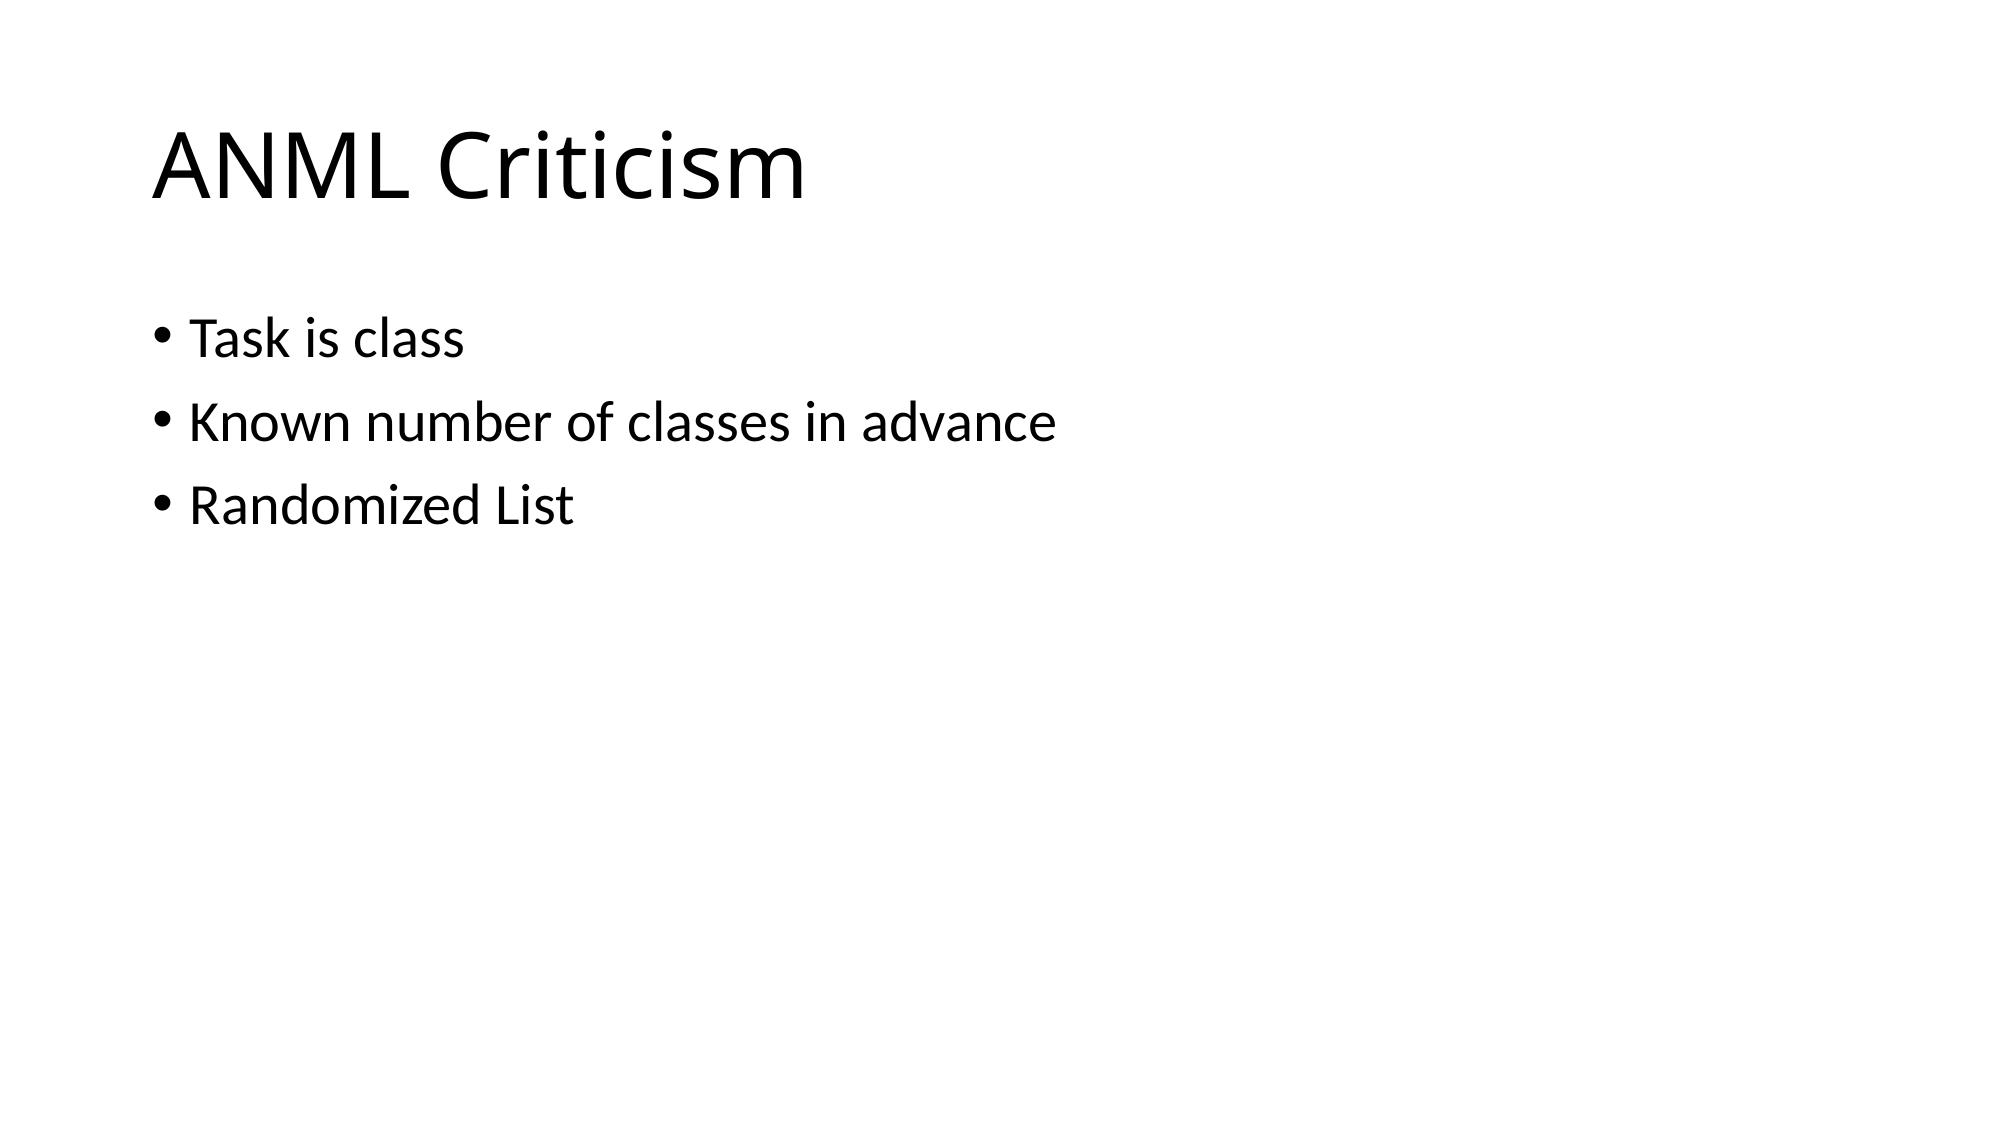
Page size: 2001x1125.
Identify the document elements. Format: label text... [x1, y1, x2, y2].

list Task is class Known number of classes in advance Randomized List [137, 299, 1863, 1014]
title ANML Criticism [137, 59, 1863, 278]
